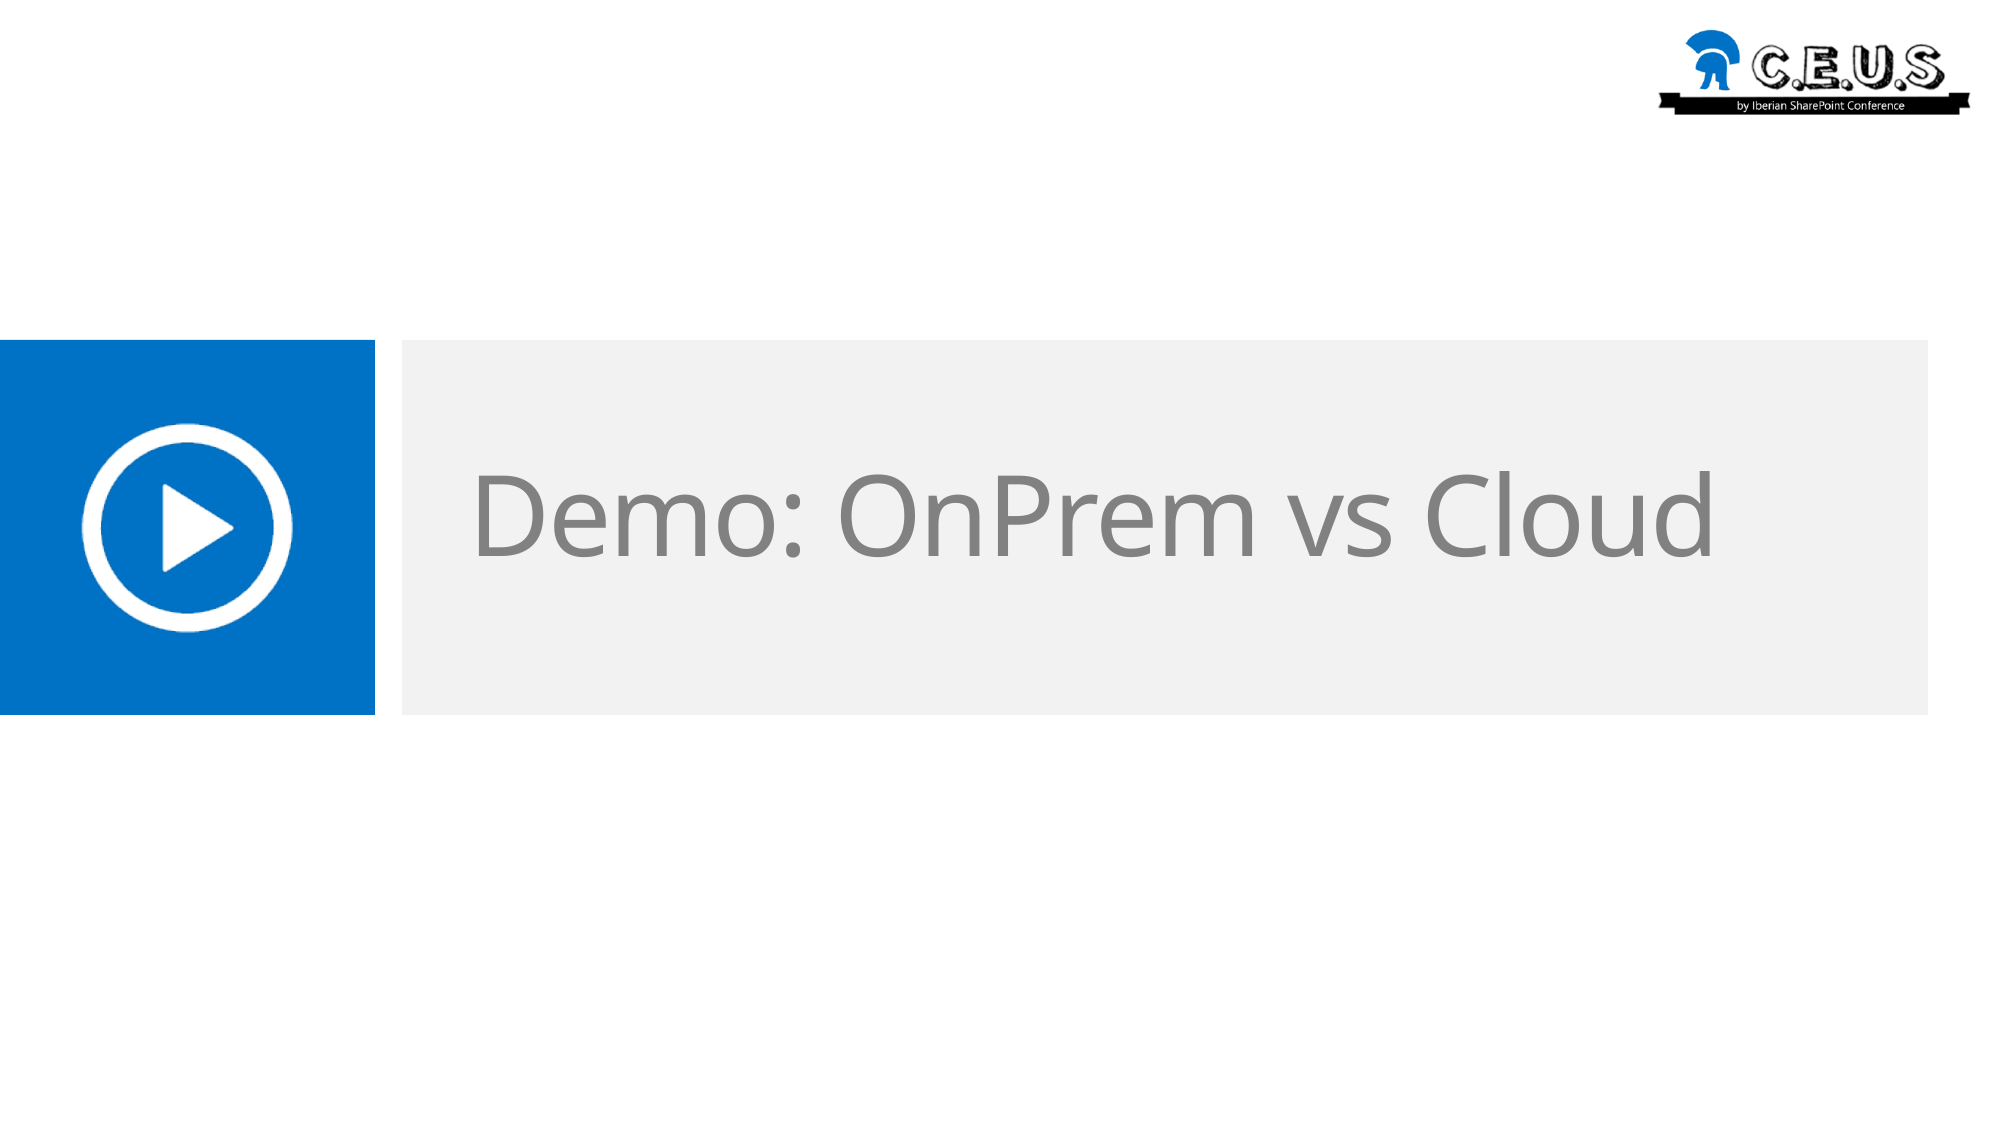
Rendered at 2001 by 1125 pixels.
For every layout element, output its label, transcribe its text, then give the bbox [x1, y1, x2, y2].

title Demo: OnPrem vs Cloud [453, 432, 1870, 609]
picture [1648, 18, 1977, 128]
picture [79, 419, 296, 636]
